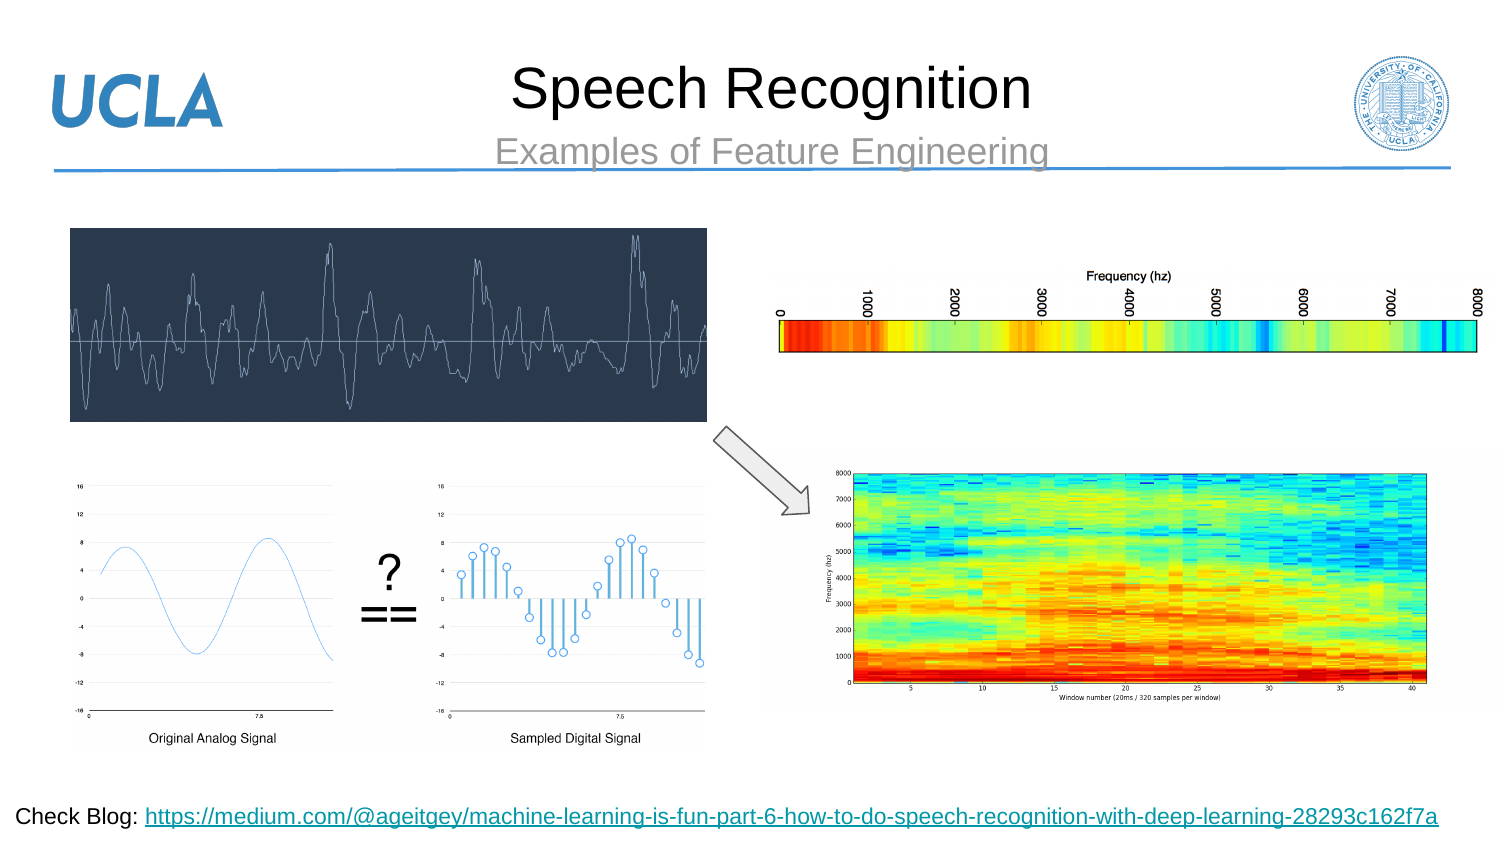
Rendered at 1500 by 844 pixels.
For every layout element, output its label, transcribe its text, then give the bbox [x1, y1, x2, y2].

text_box Check Blog: https://medium.com/@ageitgey/machine-learning-is-fun-part-6-how-to-do-speech-recognition-with-deep-learning-28293c162f7a [0, 786, 1479, 844]
picture [71, 479, 705, 752]
picture [761, 447, 1500, 709]
picture [767, 263, 1494, 367]
picture [50, 70, 224, 129]
text_box [713, 426, 756, 479]
picture [70, 228, 707, 423]
title Speech Recognition Examples of Feature Engineering [223, 24, 1321, 161]
picture [1354, 56, 1450, 152]
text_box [53, 167, 1452, 171]
